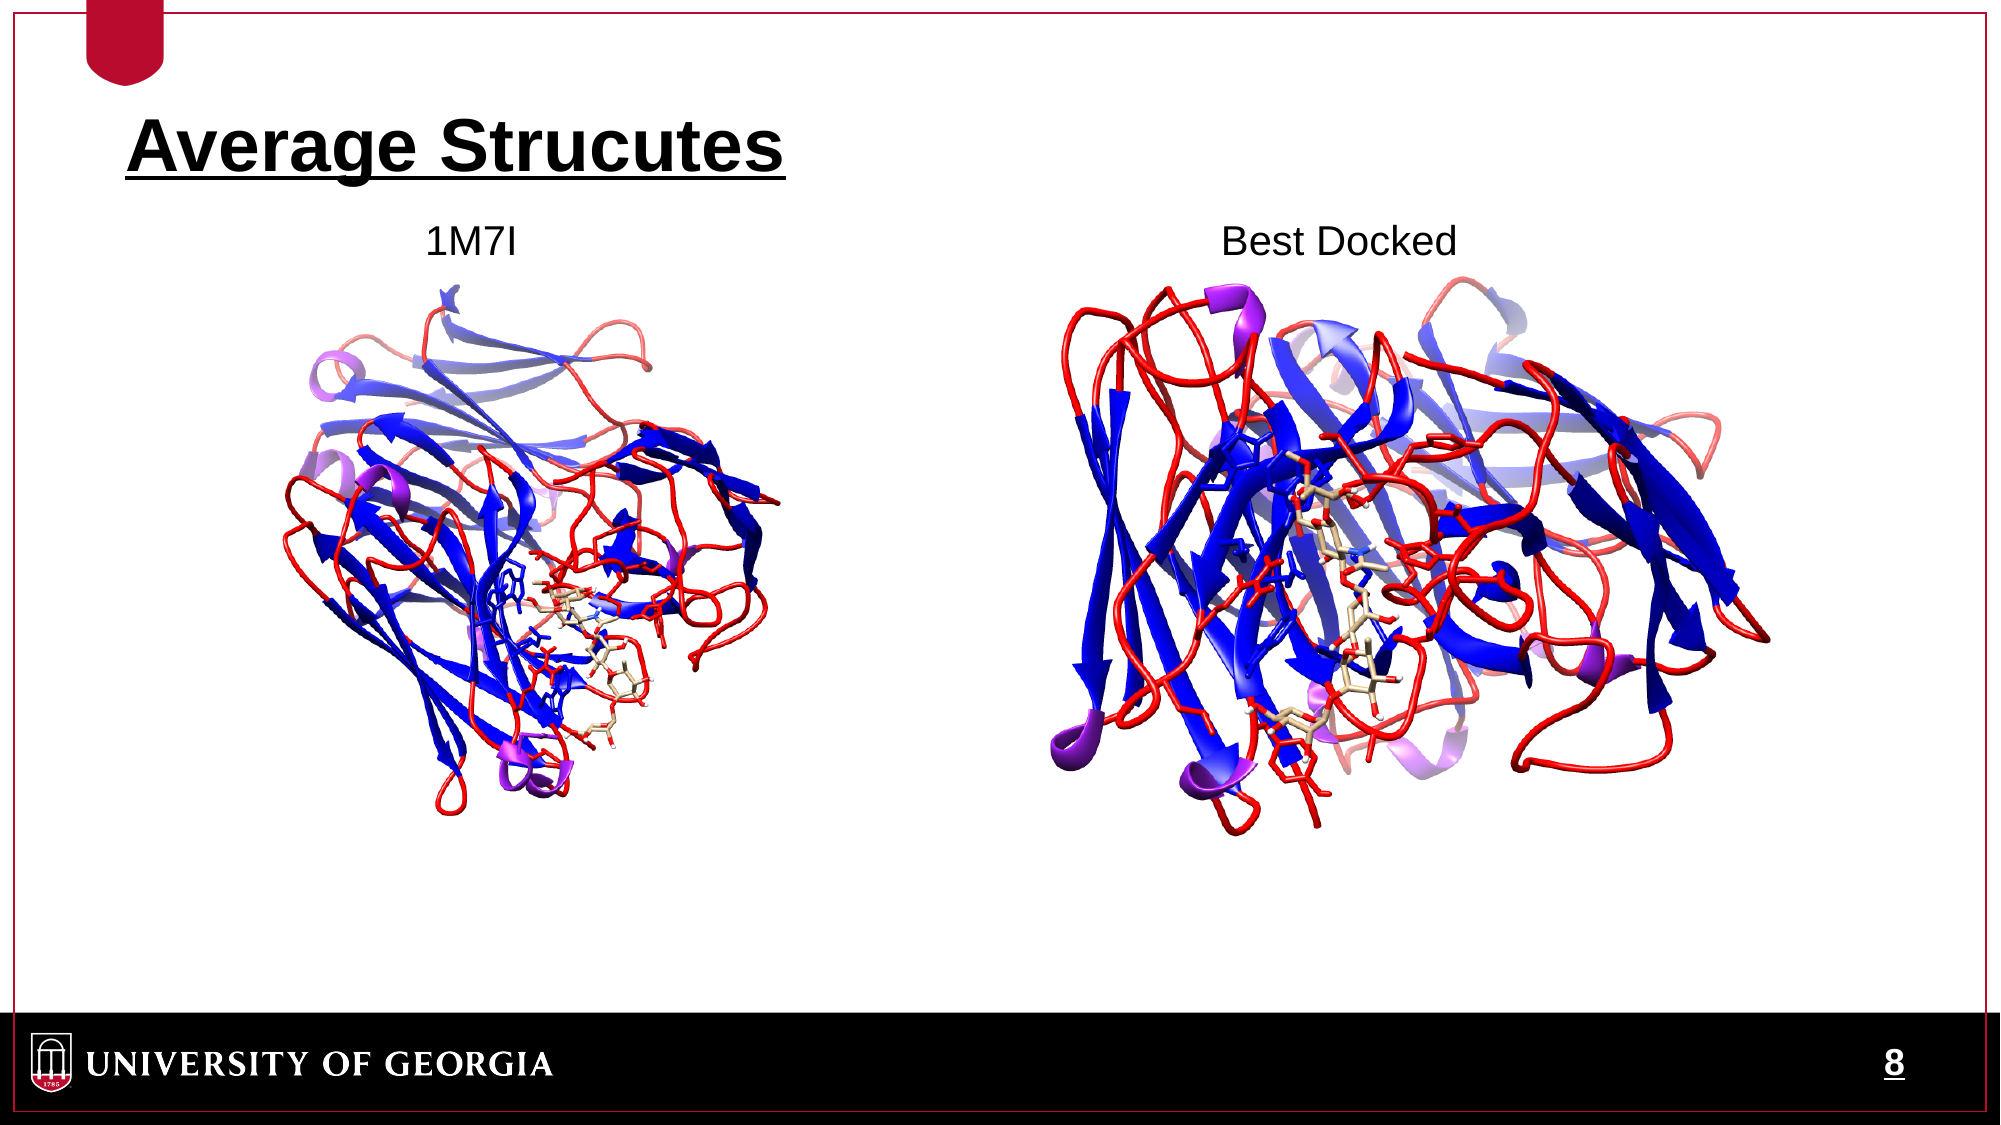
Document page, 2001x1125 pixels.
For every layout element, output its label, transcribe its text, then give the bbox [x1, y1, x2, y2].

list 1M7I Best Docked [410, 206, 1590, 303]
picture [263, 272, 793, 853]
picture [15, 975, 582, 1111]
picture [0, 975, 582, 1125]
list Average Strucutes [110, 89, 1901, 201]
picture [1038, 272, 1782, 853]
